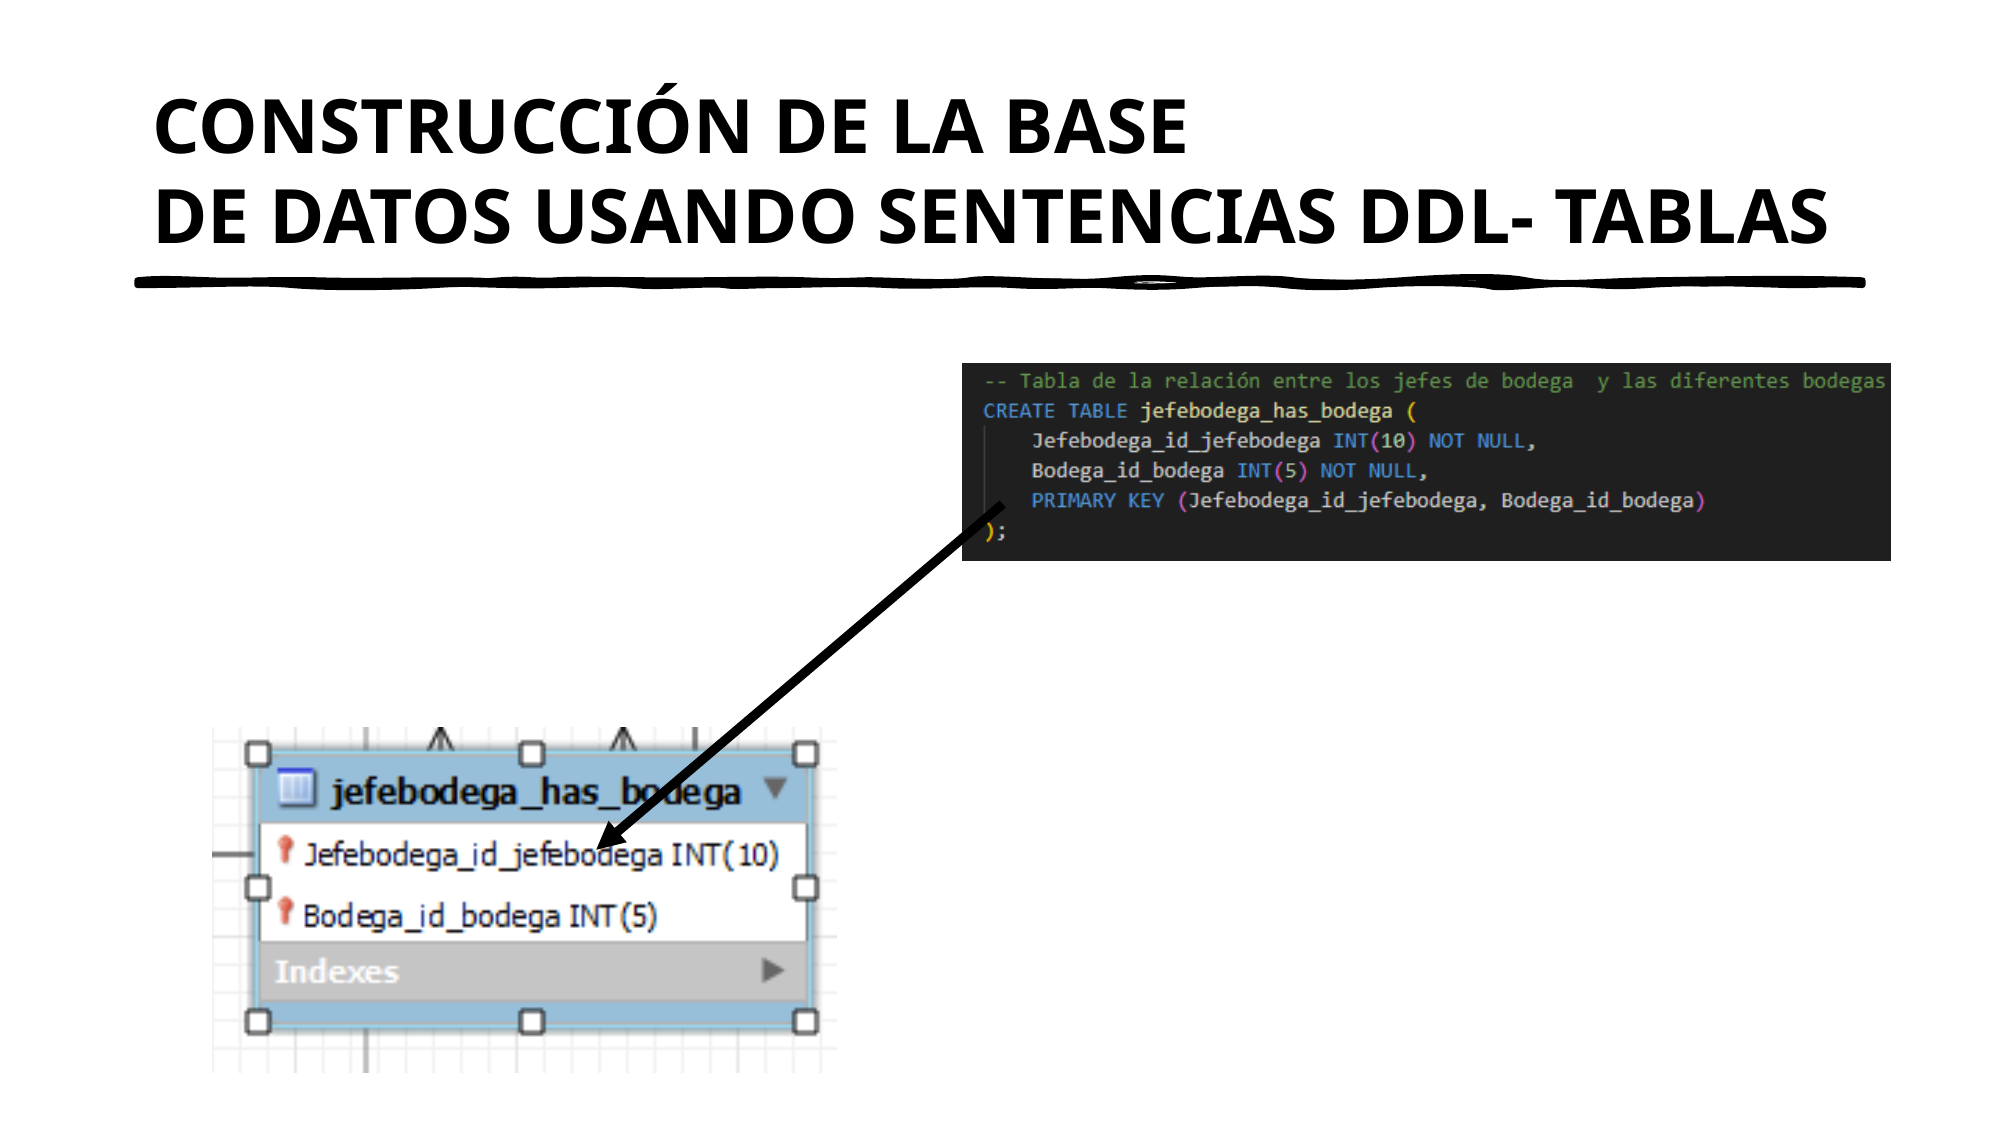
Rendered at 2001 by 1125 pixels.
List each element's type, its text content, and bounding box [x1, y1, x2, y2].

picture [212, 727, 837, 1073]
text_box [596, 504, 1003, 850]
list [962, 363, 1891, 561]
title CONSTRUCCIÓN DE LA BASE DE DATOS USANDO SENTENCIAS DDL- TABLAS [137, 59, 1863, 278]
